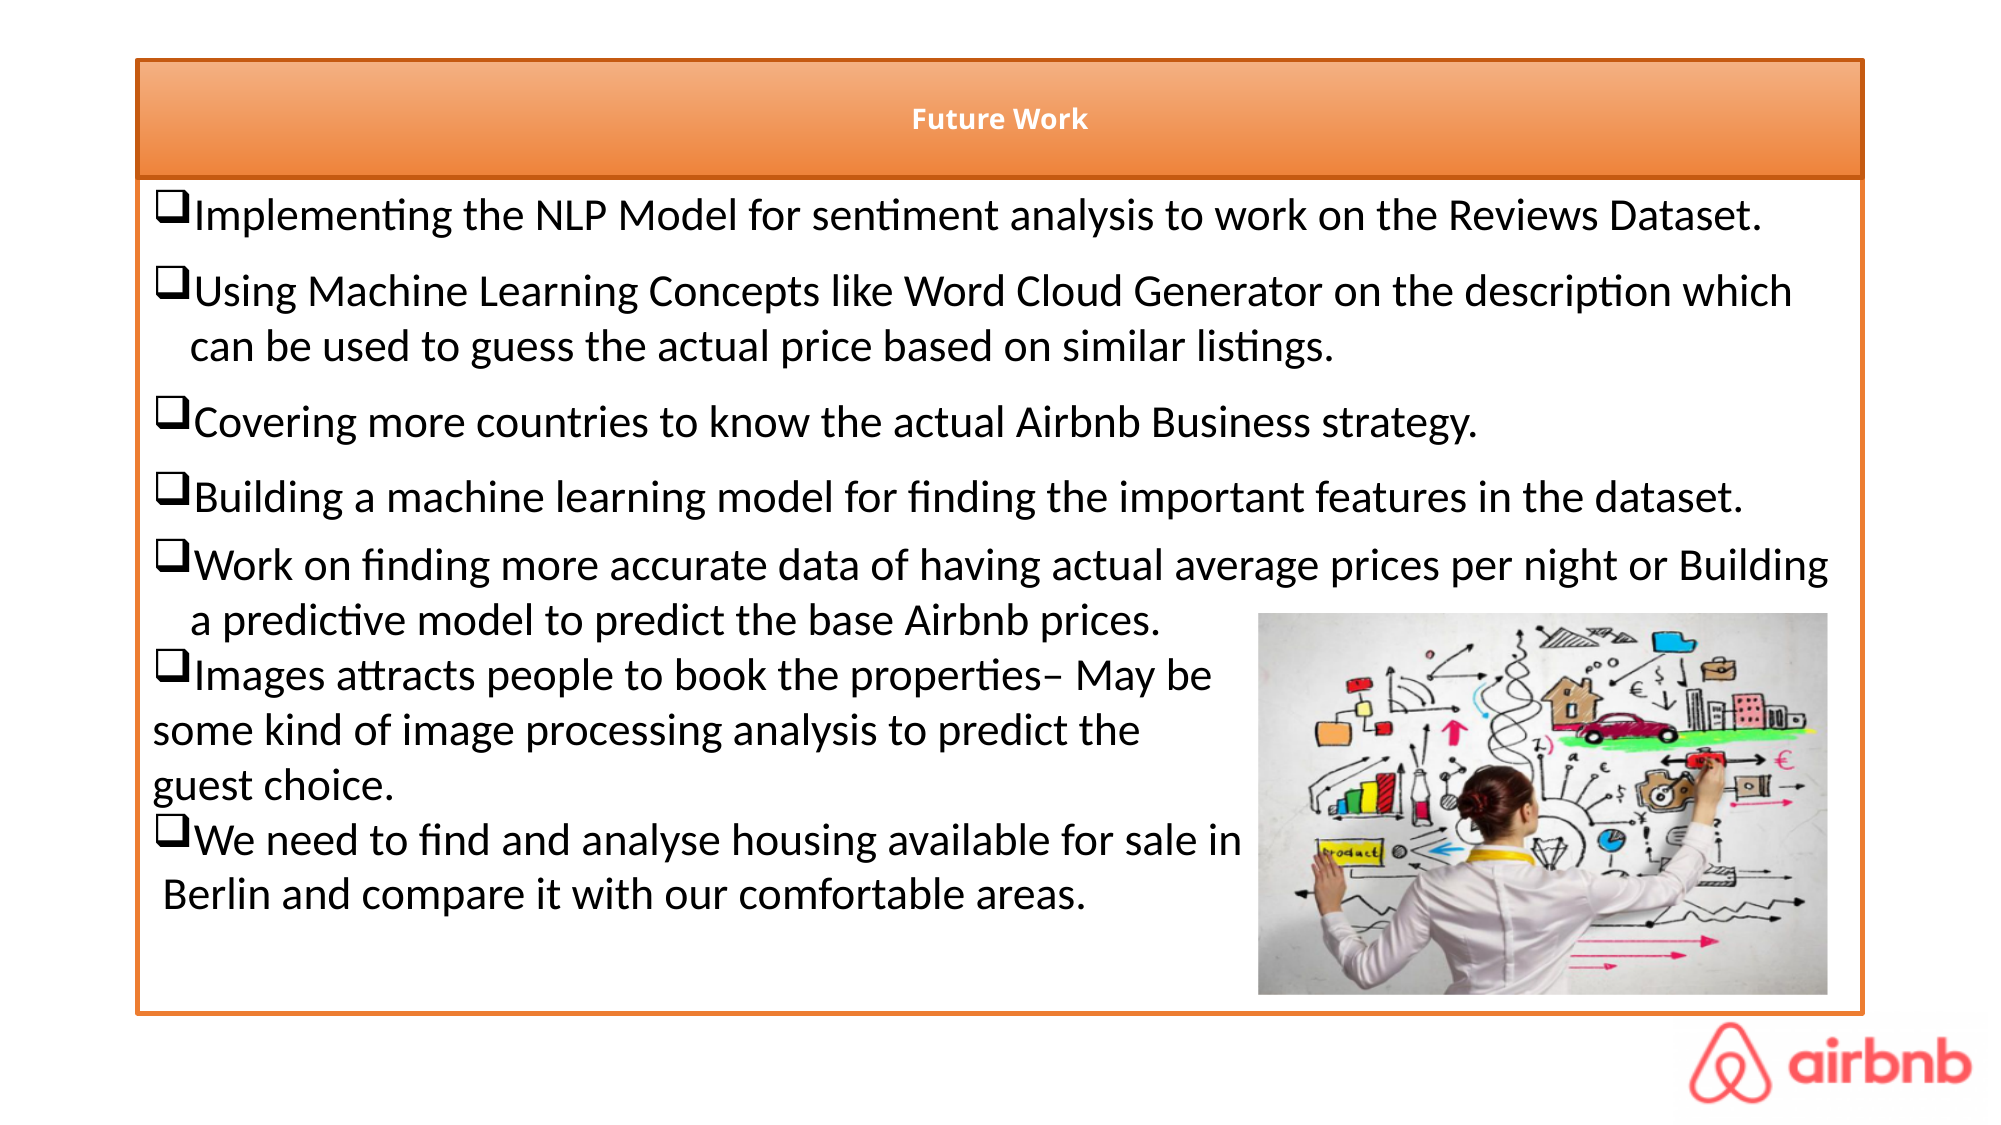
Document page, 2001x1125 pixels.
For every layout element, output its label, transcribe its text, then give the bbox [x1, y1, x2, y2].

picture [1256, 613, 1829, 996]
title Future Work [137, 59, 1863, 178]
list Implementing the NLP Model for sentiment analysis to work on the Reviews Dataset. Using Machine Learning Concepts like Word Cloud Generator on the description which can be used to guess the actual price based on similar listings. Covering more countries to know the actual Airbnb Business strategy. Building a machine learning model for finding the important features in the dataset. Work on finding more accurate data of having actual average prices per night or Building a predictive model to predict the base Airbnb prices. Images attracts people to book the properties– May be some kind of image processing analysis to predict the guest choice. We need to find and analyse housing available for sale in Berlin and compare it with our comfortable areas. [137, 178, 1863, 1014]
picture [1657, 1011, 2000, 1125]
